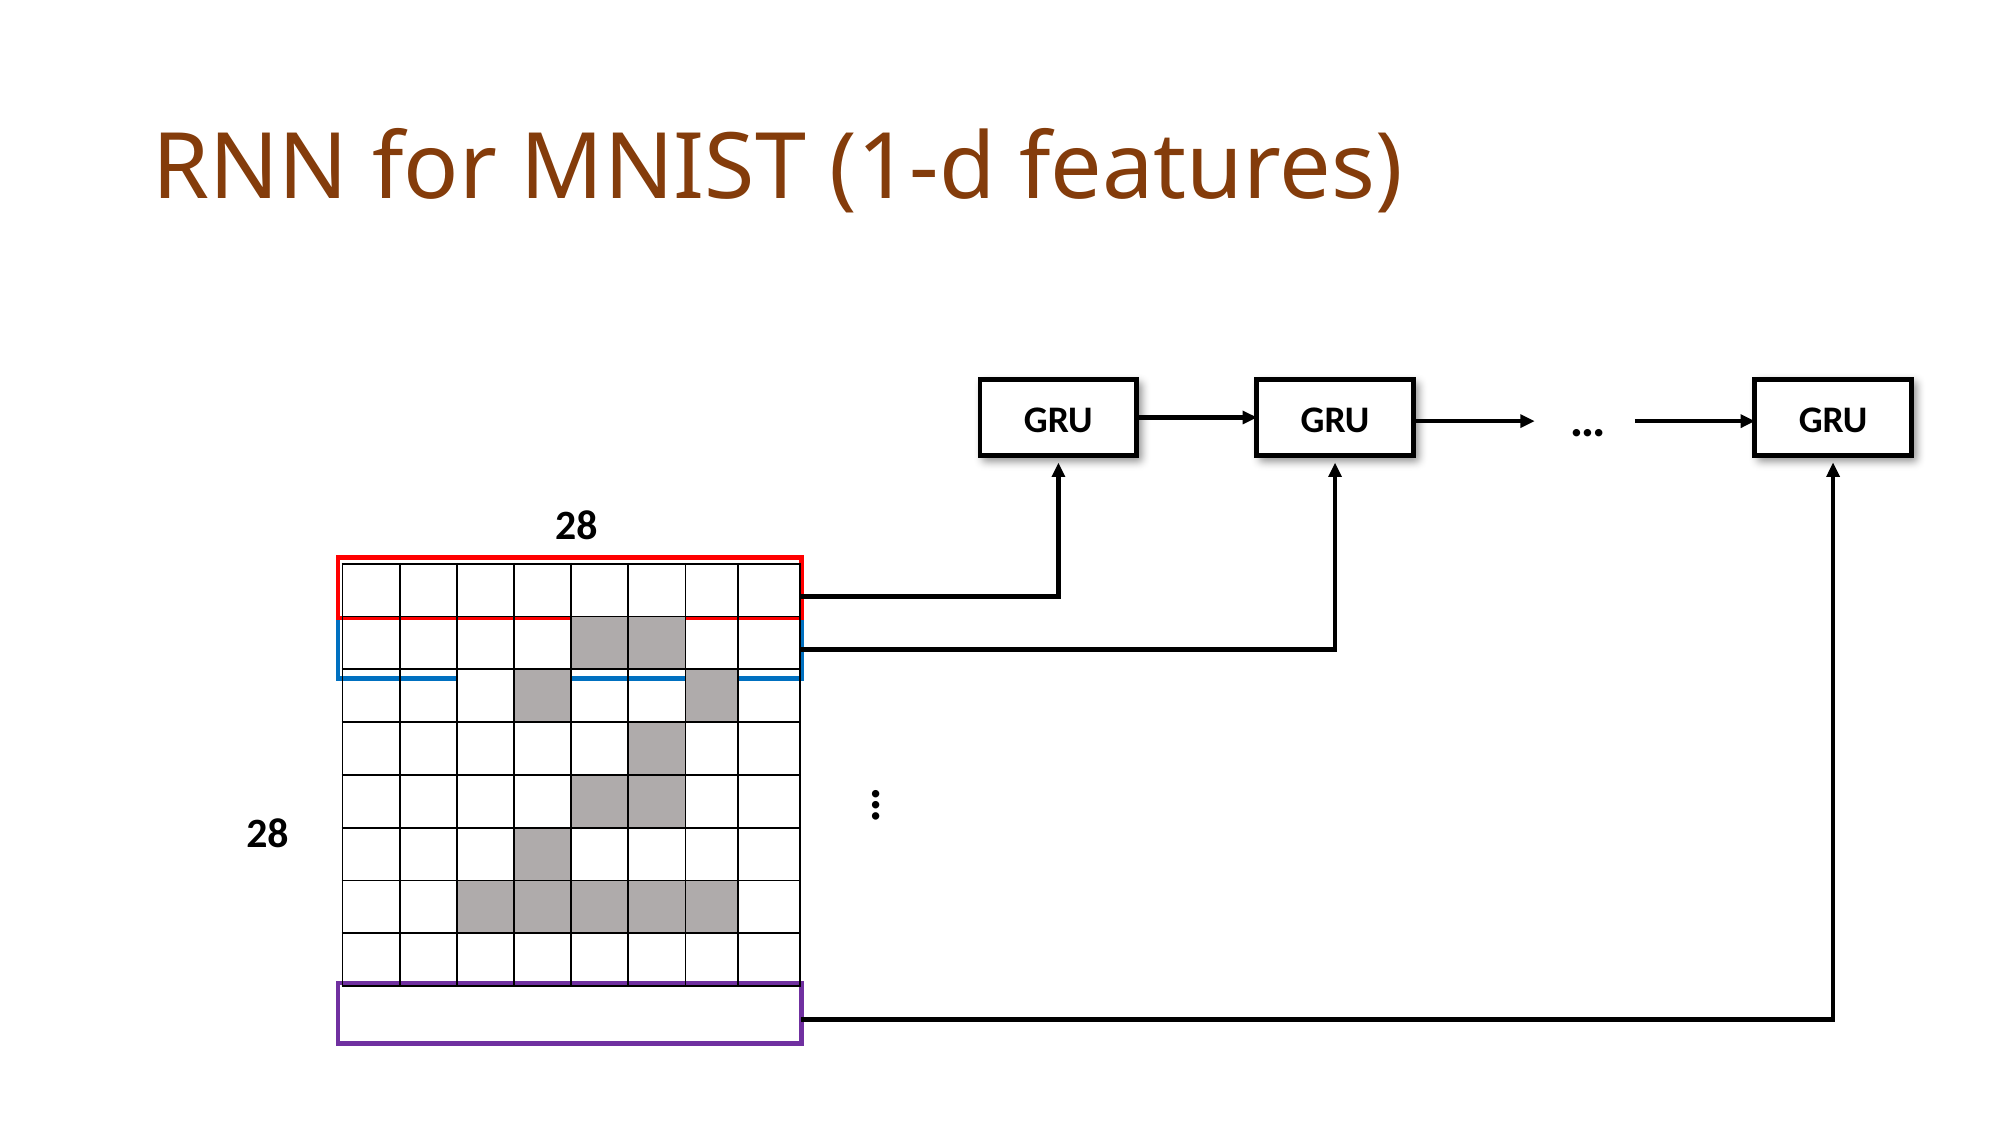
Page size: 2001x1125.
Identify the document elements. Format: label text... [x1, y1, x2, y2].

table_cell [401, 881, 456, 932]
text_box GRU [1754, 378, 1912, 456]
table_cell [739, 881, 799, 932]
table_cell [572, 723, 627, 774]
table_cell [686, 776, 737, 827]
table_header [572, 565, 627, 616]
table_cell [458, 723, 513, 774]
table_cell [739, 723, 799, 774]
table_cell [515, 829, 570, 880]
table_cell [515, 776, 570, 827]
table_cell [401, 670, 456, 721]
table_cell [572, 617, 627, 668]
table_header [401, 565, 456, 616]
table_cell [343, 934, 399, 985]
table_cell [401, 934, 456, 985]
table_cell [629, 723, 685, 774]
table_cell [343, 776, 399, 827]
table_header [686, 565, 737, 616]
text_box GRU [979, 378, 1138, 457]
text_box [337, 619, 342, 679]
table_cell [515, 670, 570, 721]
text_box GRU [1256, 378, 1414, 457]
text_box 28 [454, 490, 699, 555]
table_cell [572, 934, 627, 985]
table_cell [686, 829, 737, 880]
table_cell [686, 934, 737, 985]
table_cell [343, 723, 399, 774]
table_cell [343, 881, 399, 932]
table_cell [629, 881, 685, 932]
table_cell [686, 670, 737, 721]
table_cell [629, 776, 685, 827]
table_cell [739, 829, 799, 880]
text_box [801, 462, 1834, 1020]
table_header [343, 565, 399, 616]
text_box [337, 556, 800, 619]
text_box [337, 982, 802, 1045]
table_cell [515, 881, 570, 932]
table_header [629, 565, 685, 616]
table_cell [458, 829, 513, 880]
table_header [515, 565, 570, 616]
table_cell [629, 670, 685, 721]
table_cell [686, 723, 737, 774]
table_cell [515, 934, 570, 985]
table_cell [629, 617, 685, 668]
table_cell [343, 829, 399, 880]
text_box 28 [196, 797, 338, 863]
table_header [458, 565, 513, 616]
table_cell [401, 829, 456, 880]
table_cell [572, 881, 627, 932]
table_cell [343, 617, 399, 668]
text_box … [1514, 379, 1661, 455]
table_cell [401, 776, 456, 827]
title RNN for MNIST (1-d features) [137, 59, 1863, 278]
table_cell [629, 934, 685, 985]
table_cell [458, 934, 513, 985]
table_cell [343, 670, 399, 721]
table_cell [458, 617, 513, 668]
table_cell [739, 617, 799, 668]
table_cell [572, 670, 627, 721]
table_cell [739, 670, 799, 721]
table_header [739, 565, 799, 616]
table_cell [572, 829, 627, 880]
table_cell [515, 723, 570, 774]
table_cell [686, 617, 737, 668]
table_cell [739, 776, 799, 827]
table_cell [629, 829, 685, 880]
table_cell [739, 934, 799, 985]
table_cell [401, 723, 456, 774]
table_cell [458, 881, 513, 932]
table_cell [515, 617, 570, 668]
table_cell [401, 617, 456, 668]
table_cell [572, 776, 627, 827]
table_cell [458, 776, 513, 827]
table_cell [458, 670, 513, 721]
table_cell [686, 881, 737, 932]
